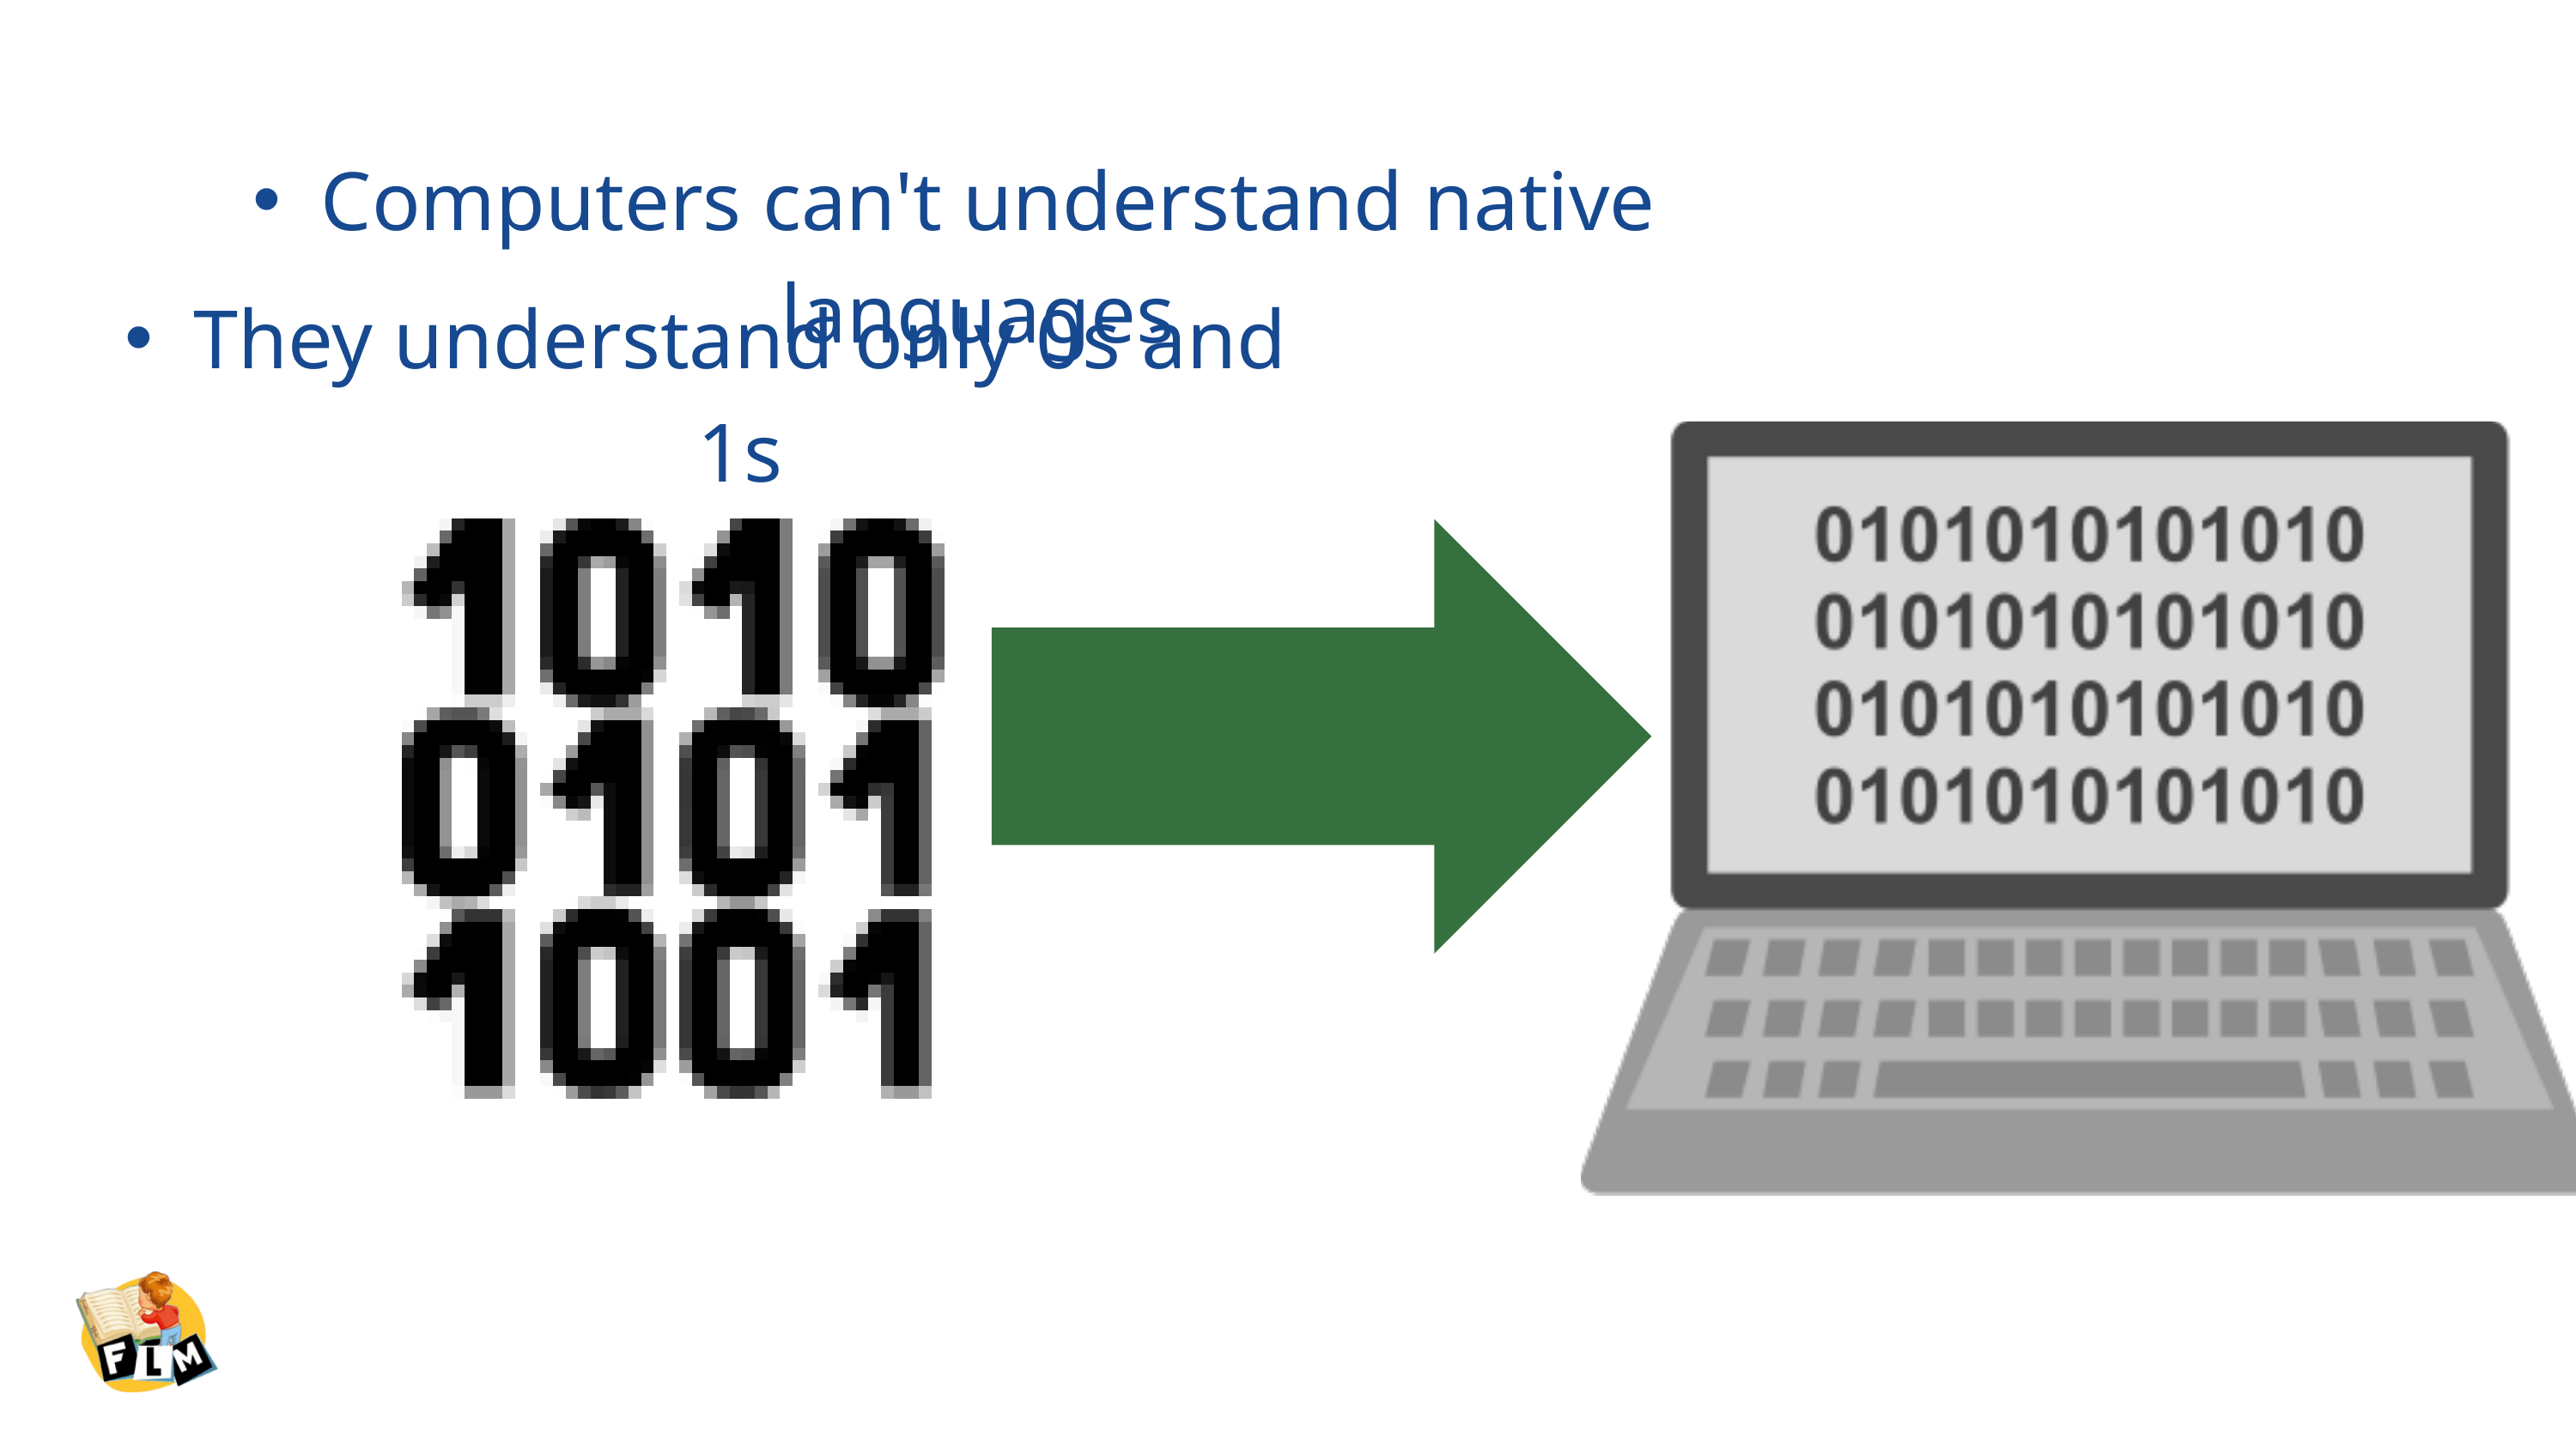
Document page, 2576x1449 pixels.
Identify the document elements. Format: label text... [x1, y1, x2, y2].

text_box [991, 518, 1652, 955]
picture [1581, 421, 2576, 1196]
picture [401, 518, 945, 1099]
text_box Computers can't understand native languages [21, 134, 1819, 360]
picture [68, 1259, 222, 1392]
text_box They understand only 0s and 1s [21, 272, 1322, 498]
